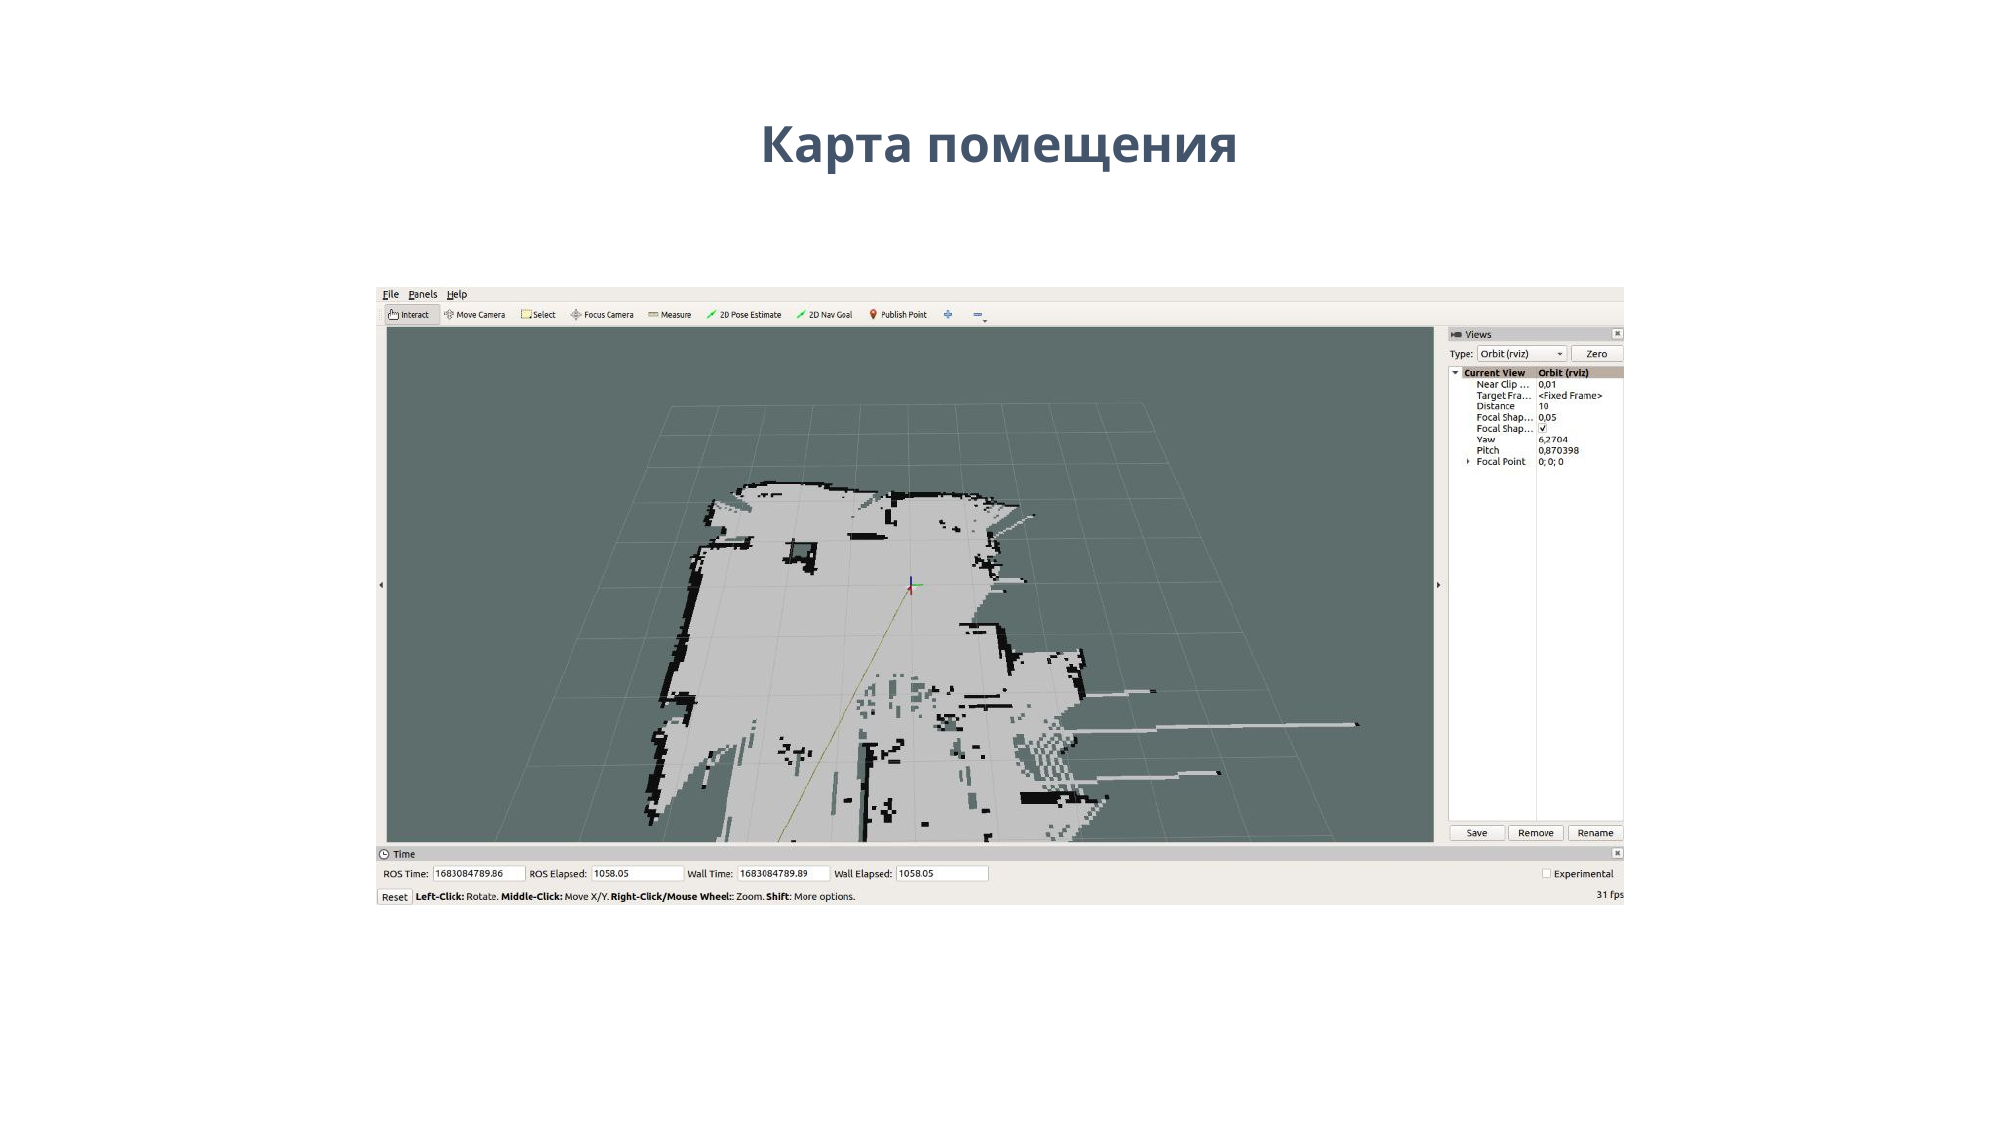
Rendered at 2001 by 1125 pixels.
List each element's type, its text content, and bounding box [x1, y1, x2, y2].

title Карта помещения [68, 97, 1932, 223]
picture [376, 287, 1624, 905]
